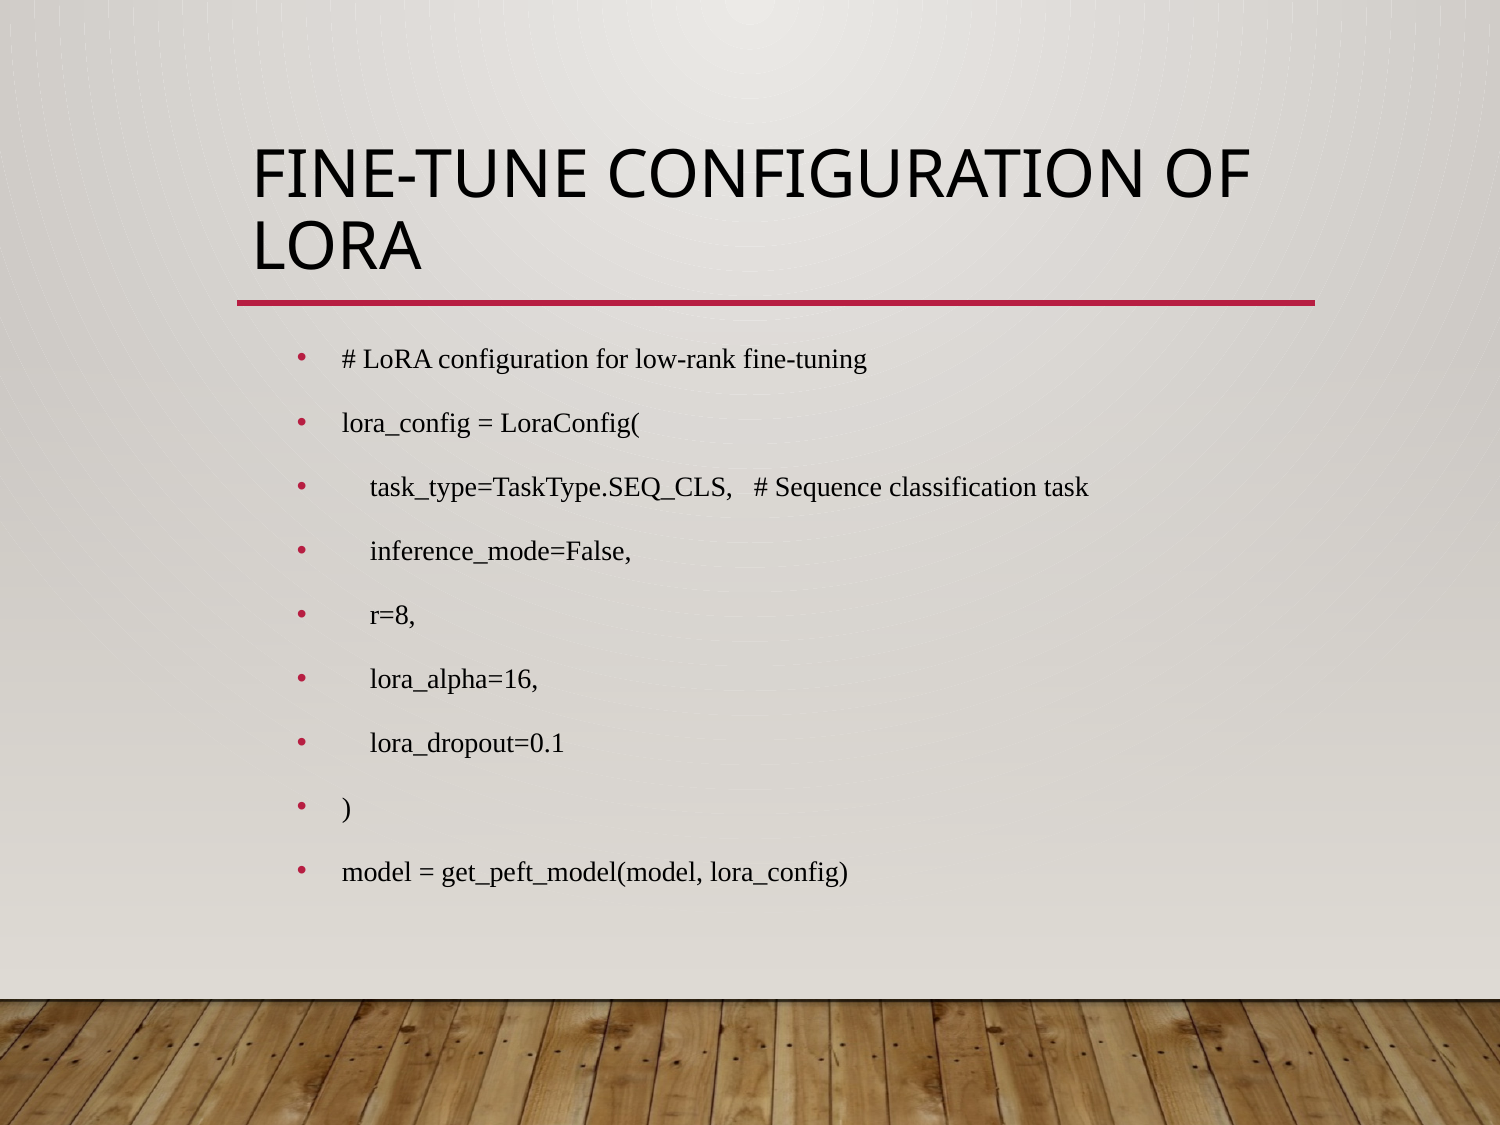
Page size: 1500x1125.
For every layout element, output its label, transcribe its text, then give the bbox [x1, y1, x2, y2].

title Fine-Tune configuration of LoRA [236, 131, 1315, 305]
picture [0, 999, 1500, 1125]
list # LoRA configuration for low-rank fine-tuning lora_config = LoraConfig( task_type=TaskType.SEQ_CLS, # Sequence classification task inference_mode=False, r=8, lora_alpha=16, lora_dropout=0.1 ) model = get_peft_model(model, lora_config) [236, 330, 1315, 897]
